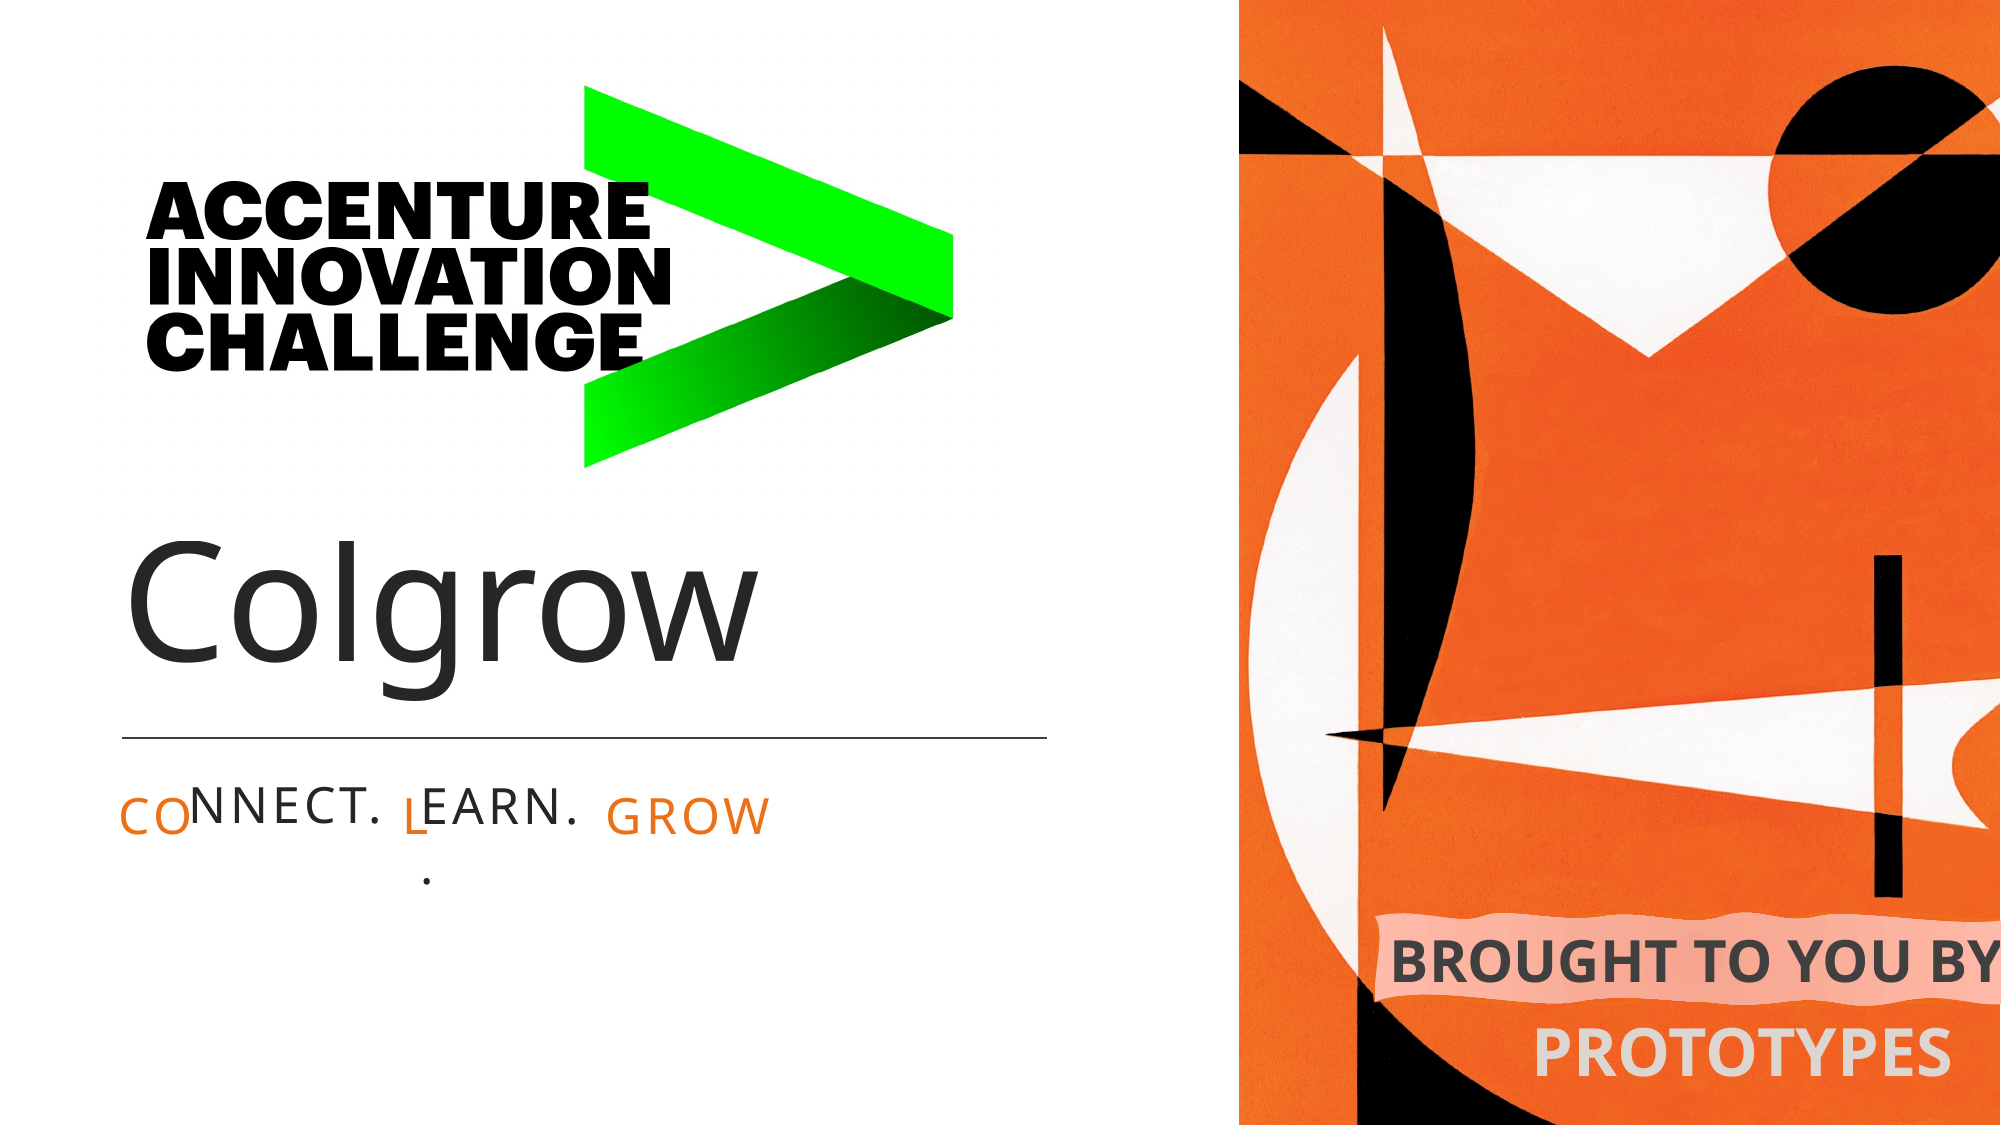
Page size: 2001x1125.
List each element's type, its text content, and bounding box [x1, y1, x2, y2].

text_box NNECT. [173, 766, 405, 842]
title Colgrow [106, 104, 1133, 710]
picture [79, 12, 1019, 542]
text_box EARN. . [405, 766, 783, 902]
picture [1239, 0, 2000, 1125]
text_box [0, 0, 1237, 1125]
subtitle Co L grow [103, 766, 1133, 935]
